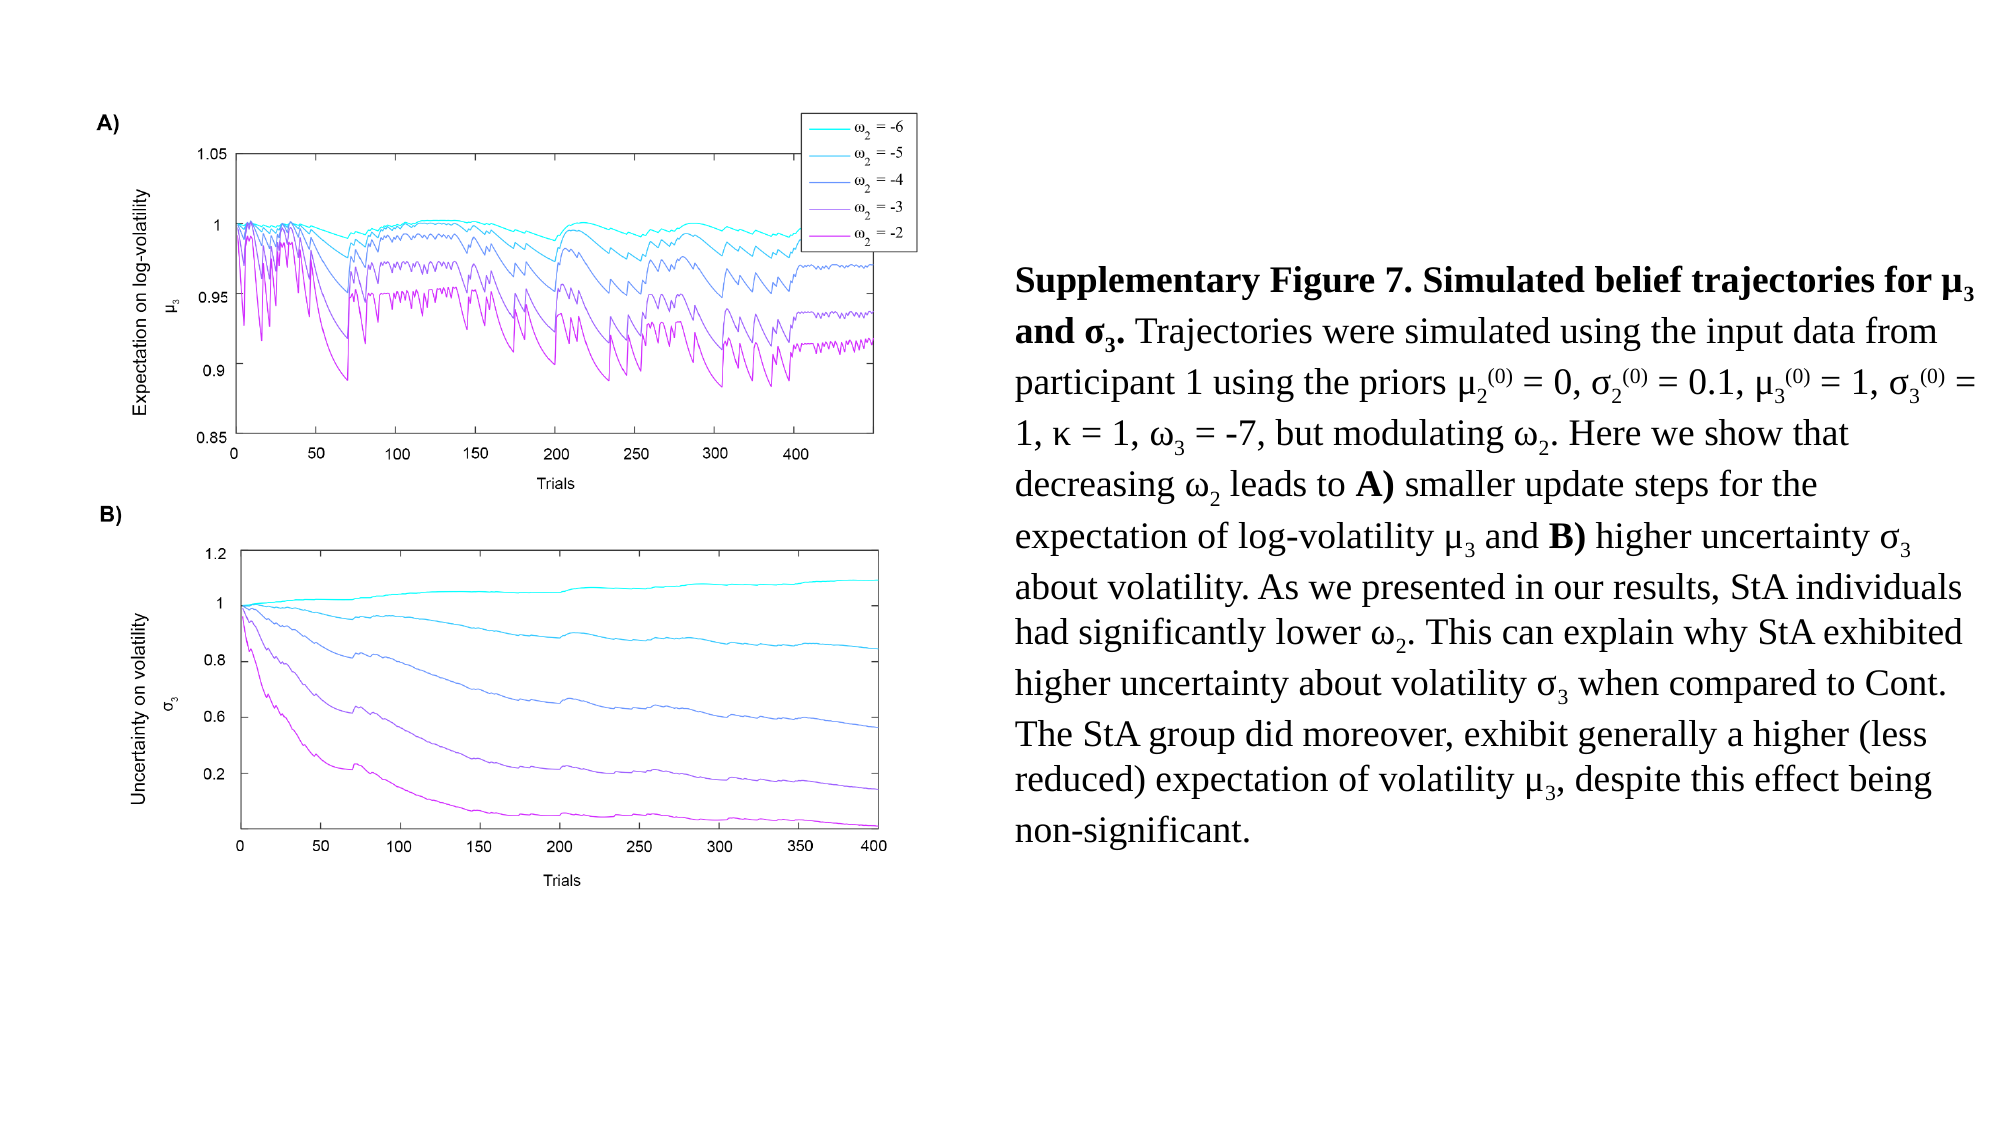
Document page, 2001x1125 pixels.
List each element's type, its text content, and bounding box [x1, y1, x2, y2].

text_box Supplementary Figure 7. Simulated belief trajectories for μ3 and σ3. Trajectories were simulated using the input data from participant 1 using the priors μ2(0) = 0, σ2(0) = 0.1, μ3(0) = 1, σ3(0) = 1, κ = 1, ω3 = -7, but modulating ω2. Here we show that decreasing ω2 leads to A) smaller update steps for the expectation of log-volatility μ3 and B) higher uncertainty σ3 about volatility. As we presented in our results, StA individuals had significantly lower ω2. This can explain why StA exhibited higher uncertainty about volatility σ3 when compared to Cont. The StA group did moreover, exhibit generally a higher (less reduced) expectation of volatility μ3, despite this effect being non-significant. [1000, 247, 2000, 858]
picture [59, 31, 1000, 898]
